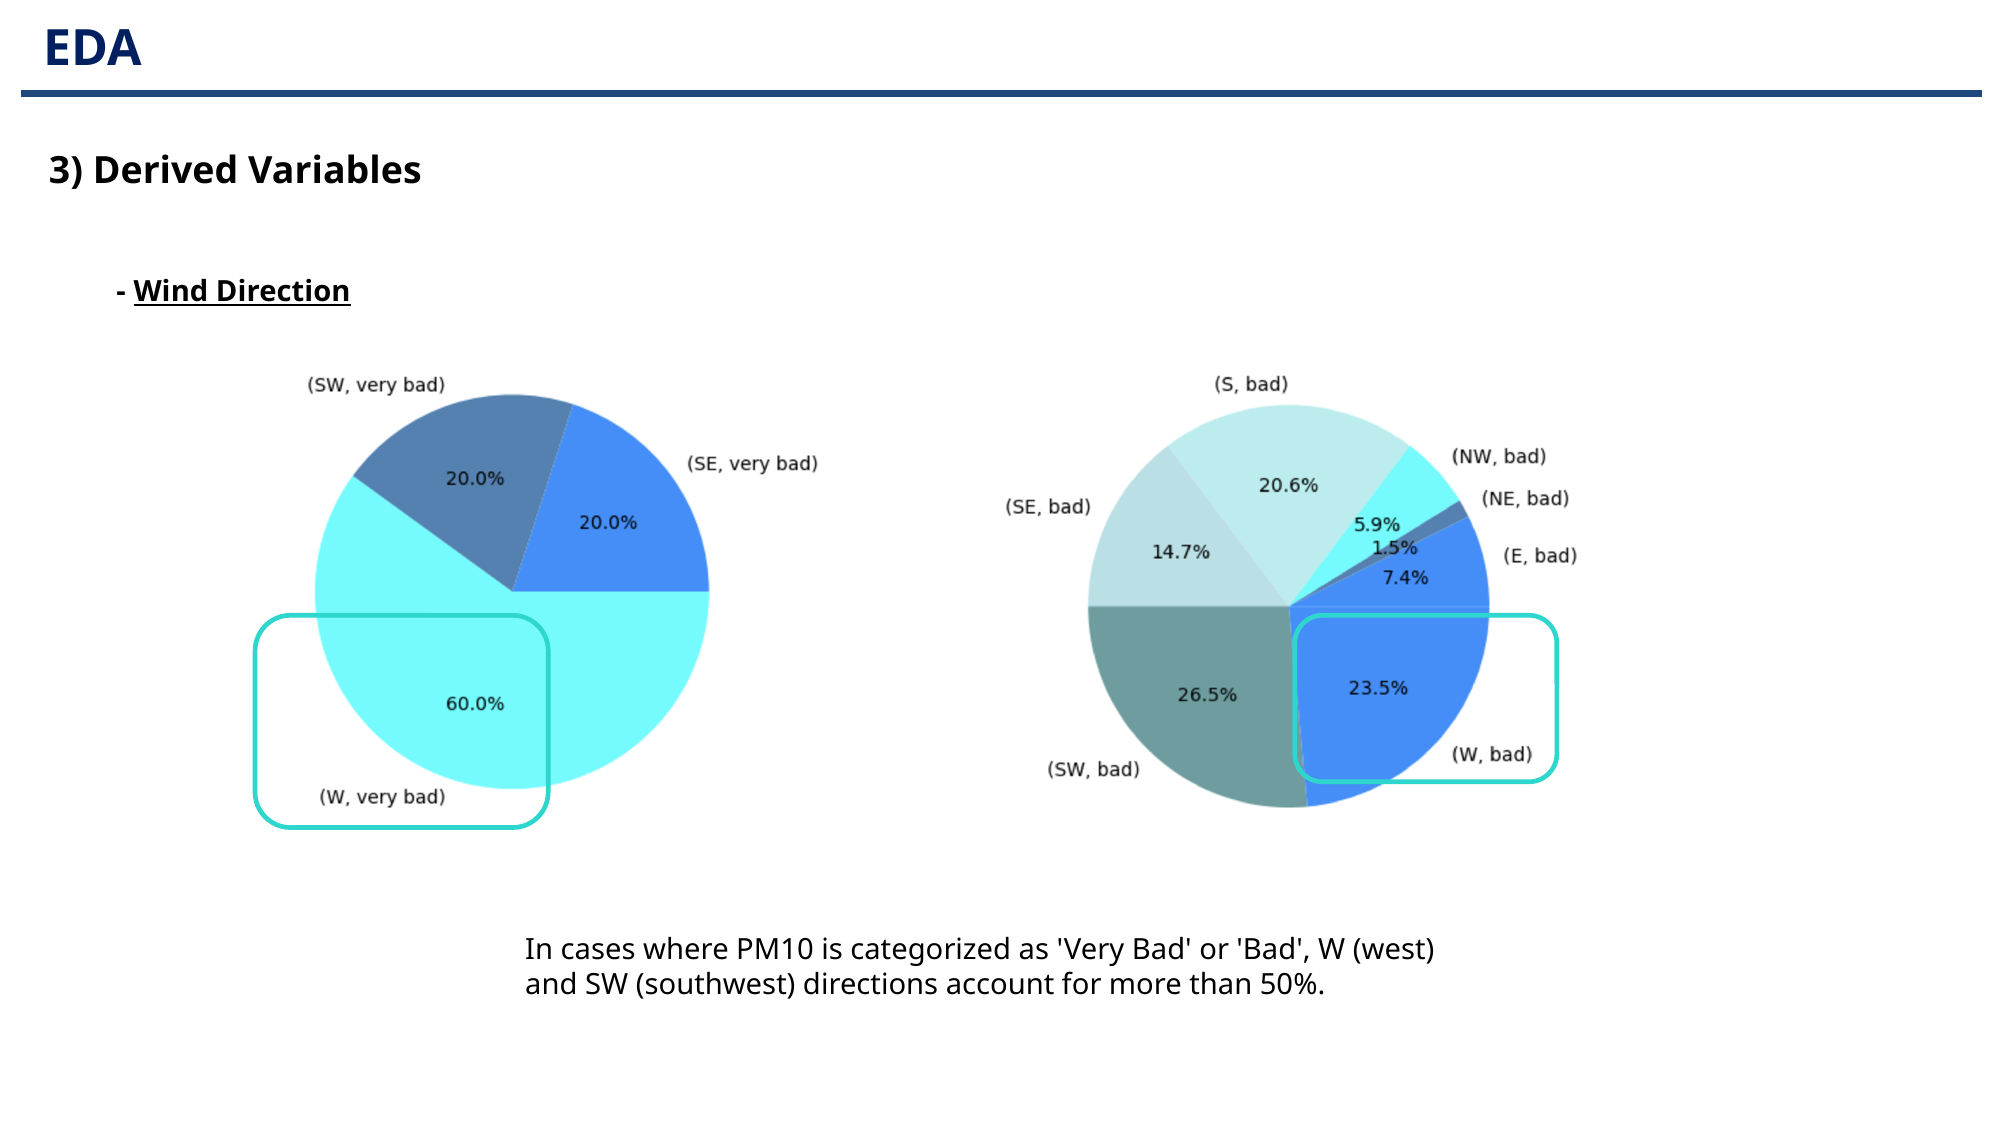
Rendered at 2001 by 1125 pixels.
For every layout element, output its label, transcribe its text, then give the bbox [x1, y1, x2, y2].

picture [979, 345, 1663, 850]
text_box - Wind Direction [101, 247, 717, 315]
text_box 3) Derived Variables [34, 116, 659, 199]
picture [255, 345, 917, 828]
text_box In cases where PM10 is categorized as 'Very Bad' or 'Bad', W (west) and SW (southwest) directions account for more than 50%. [510, 923, 1458, 1008]
text_box EDA [29, 7, 158, 83]
